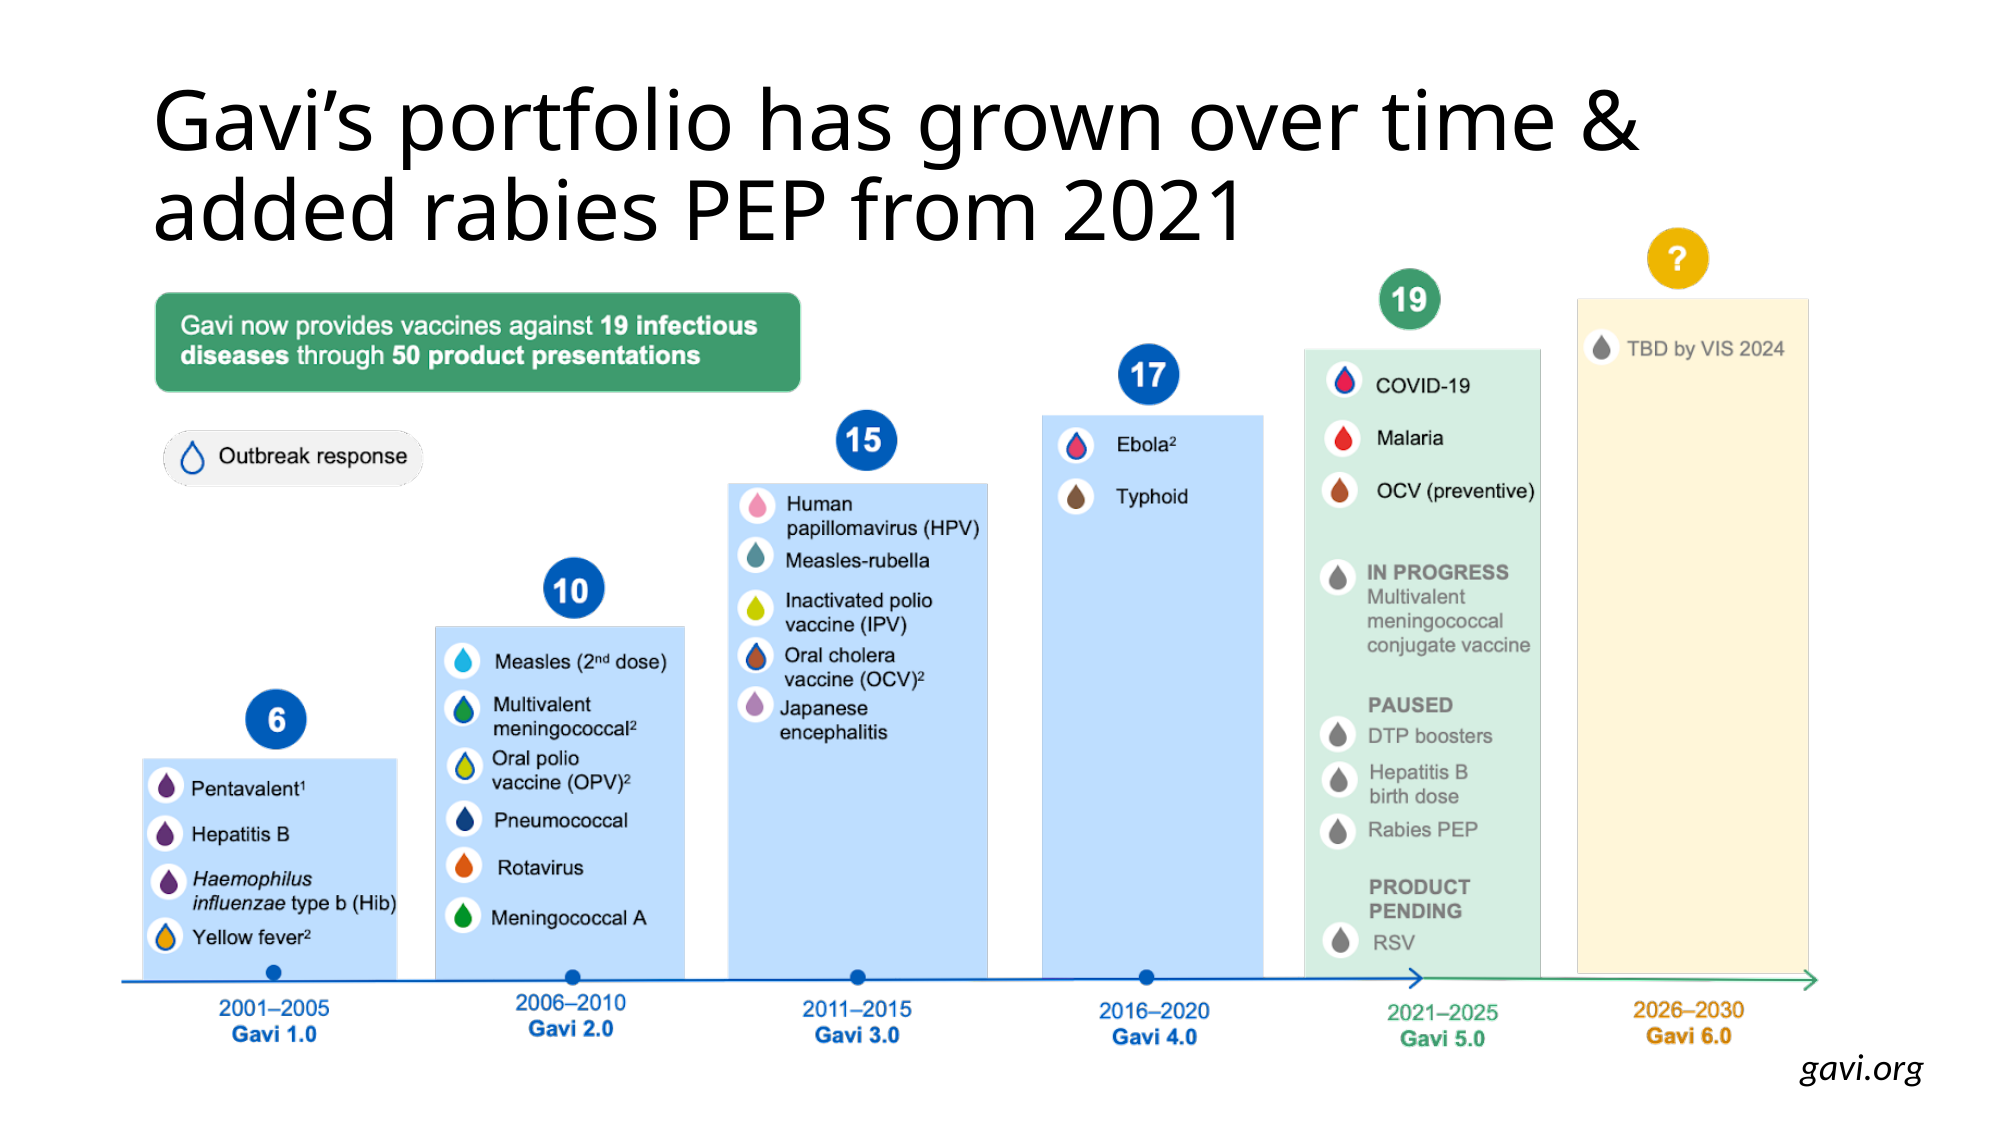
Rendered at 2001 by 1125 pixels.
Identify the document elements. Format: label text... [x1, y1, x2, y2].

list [121, 225, 1863, 1066]
text_box gavi.org [1785, 1035, 1940, 1096]
title Gavi’s portfolio has grown over time & added rabies PEP from 2021 [137, 59, 1863, 225]
